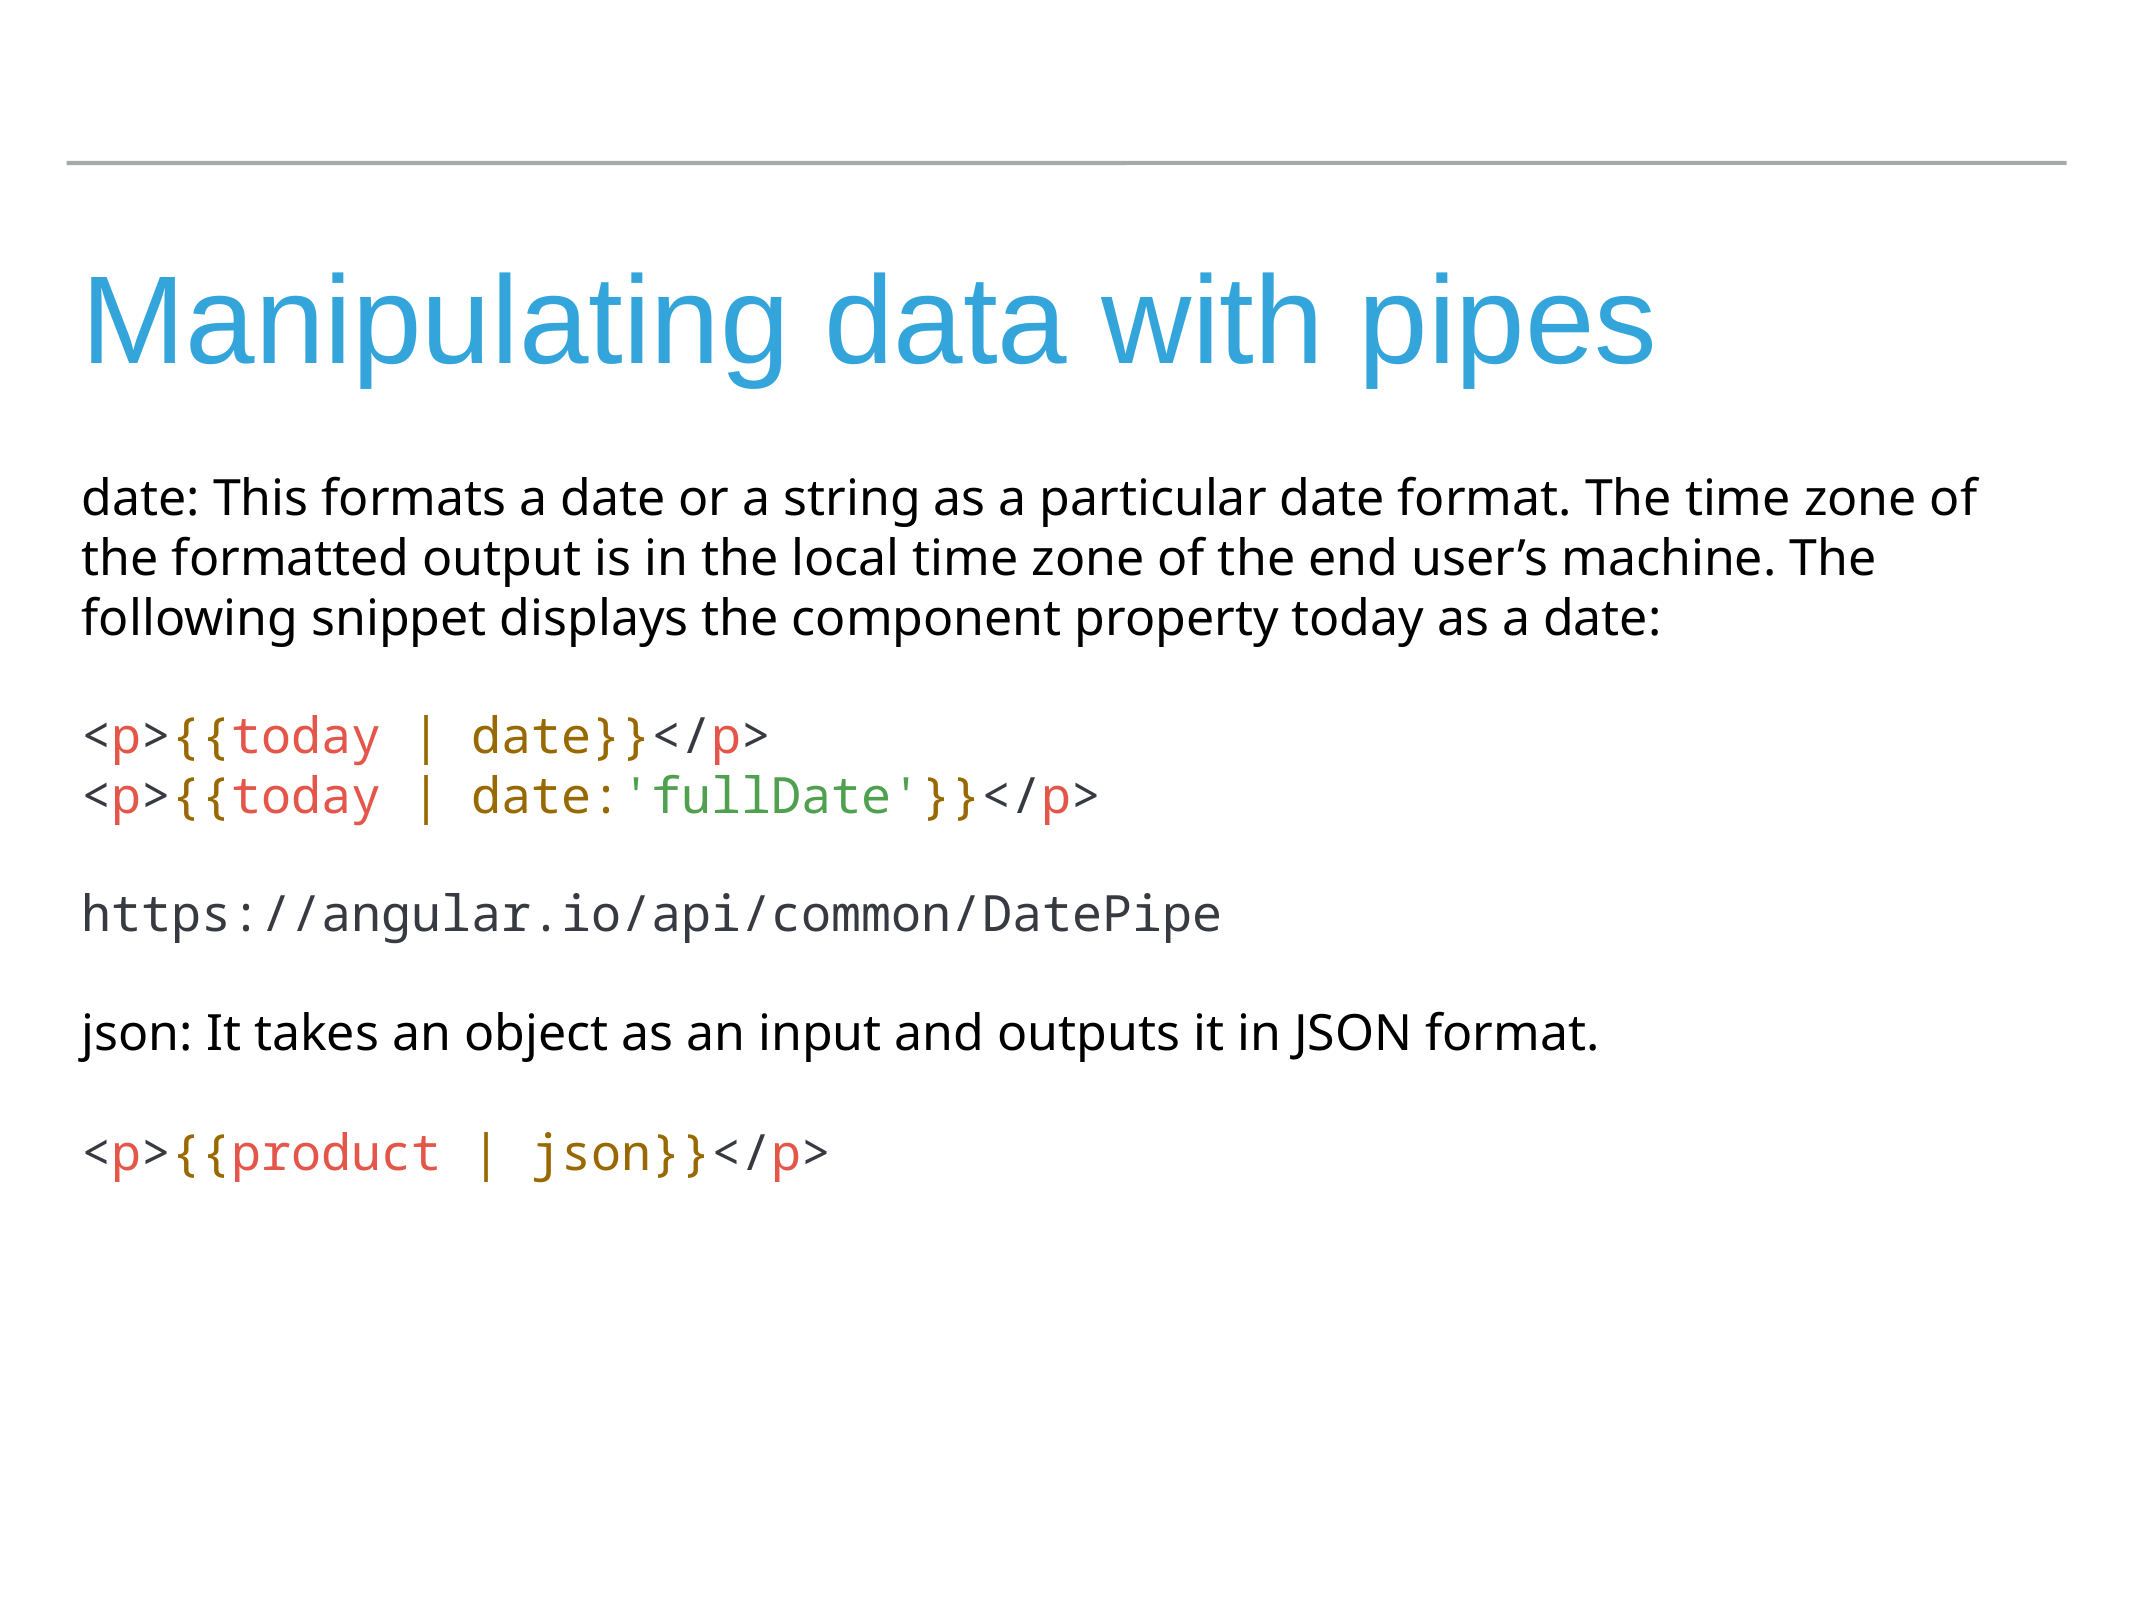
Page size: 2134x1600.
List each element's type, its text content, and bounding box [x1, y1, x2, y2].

list date: This formats a date or a string as a particular date format. The time zone of the formatted output is in the local time zone of the end user’s machine. The following snippet displays the component property today as a date: <p>{{today | date}}</p> <p>{{today | date:'fullDate'}}</p> https://angular.io/api/common/DatePipe json: It takes an object as an input and outputs it in JSON format. <p>{{product | json}}</p> [66, 450, 2067, 1452]
title Manipulating data with pipes [66, 252, 2067, 371]
